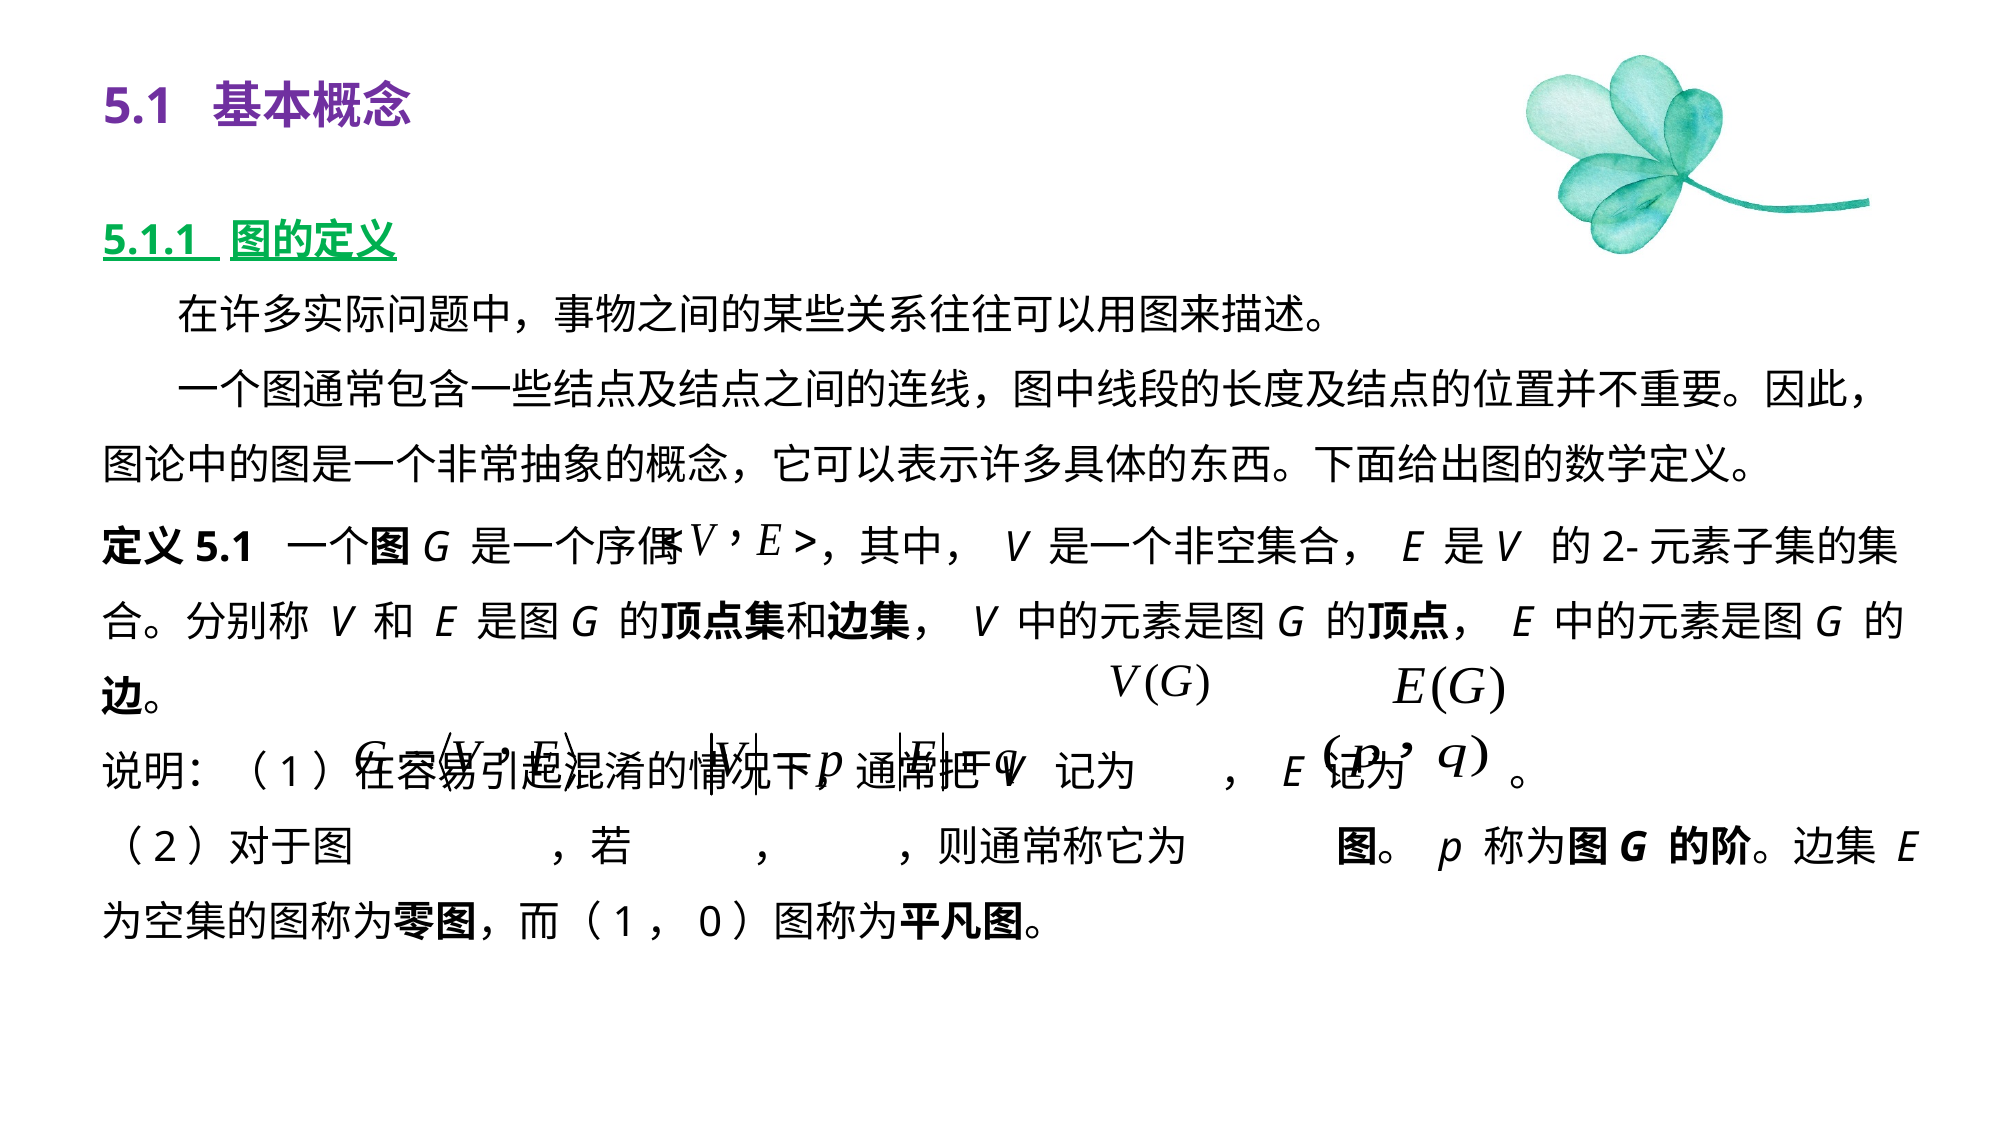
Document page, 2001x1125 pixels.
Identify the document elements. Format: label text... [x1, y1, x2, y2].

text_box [1103, 652, 1221, 720]
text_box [700, 723, 856, 807]
title 5.1 基本概念 [88, 78, 882, 130]
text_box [889, 723, 1030, 802]
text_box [1311, 723, 1505, 790]
picture [1523, 52, 1872, 258]
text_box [653, 510, 827, 570]
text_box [346, 723, 588, 802]
text_box 定义5.1 一个图G 是一个序偶 ，其中， V 是一个非空集合， E 是V 的2-元素子集的集合。分别称 V 和 E 是图G 的顶点集和边集， V 中的元素是图G 的顶点， E 中的元素是图G 的边。 说明：（1）在容易引起混淆的情况下，通常把 V 记为 ， E 记为 。 （2）对于图 ，若 ， ，则通常称它为 图。 p 称为图G 的阶。边集 E 为空集的图称为零图，而（1，0）图称为平凡图。 [86, 487, 1934, 882]
list 5.1.1 图的定义 在许多实际问题中，事物之间的某些关系往往可以用图来描述。 一个图通常包含一些结点及结点之间的连线，图中线段的长度及结点的位置并不重要。因此，图论中的图是一个非常抽象的概念，它可以表示许多具体的东西。下面给出图的数学定义。 [88, 180, 1872, 284]
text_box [1382, 652, 1516, 729]
